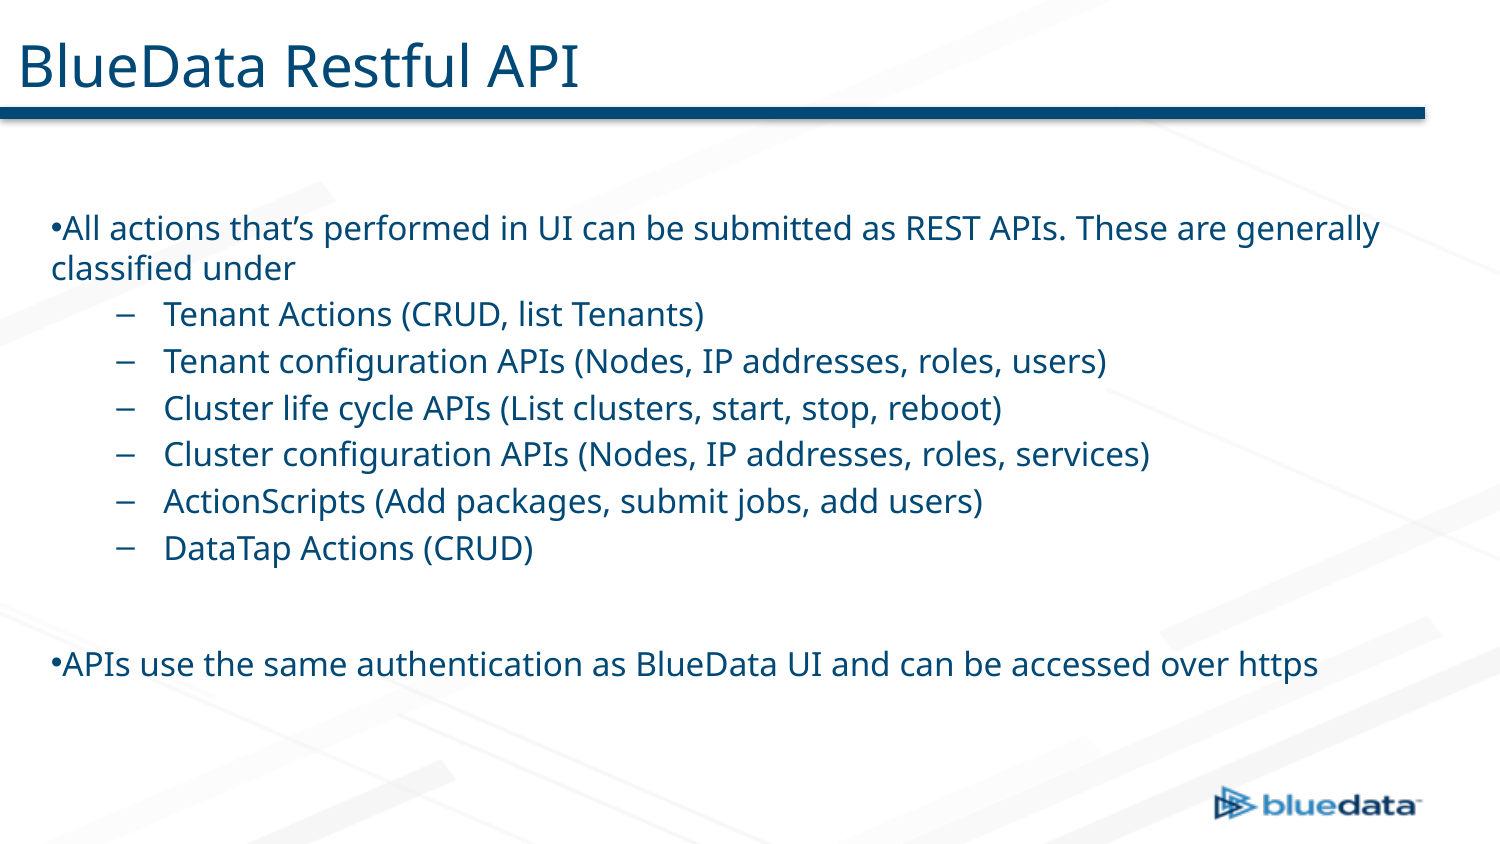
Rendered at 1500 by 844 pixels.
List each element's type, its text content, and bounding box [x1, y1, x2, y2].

picture [0, 0, 1500, 107]
picture [0, 119, 1500, 844]
list All actions that’s performed in UI can be submitted as REST APIs. These are generally classified under Tenant Actions (CRUD, list Tenants) Tenant configuration APIs (Nodes, IP addresses, roles, users) Cluster life cycle APIs (List clusters, start, stop, reboot) Cluster configuration APIs (Nodes, IP addresses, roles, services) ActionScripts (Add packages, submit jobs, add users) DataTap Actions (CRUD) APIs use the same authentication as BlueData UI and can be accessed over https [41, 130, 1460, 724]
title BlueData Restful API [17, 29, 1500, 170]
